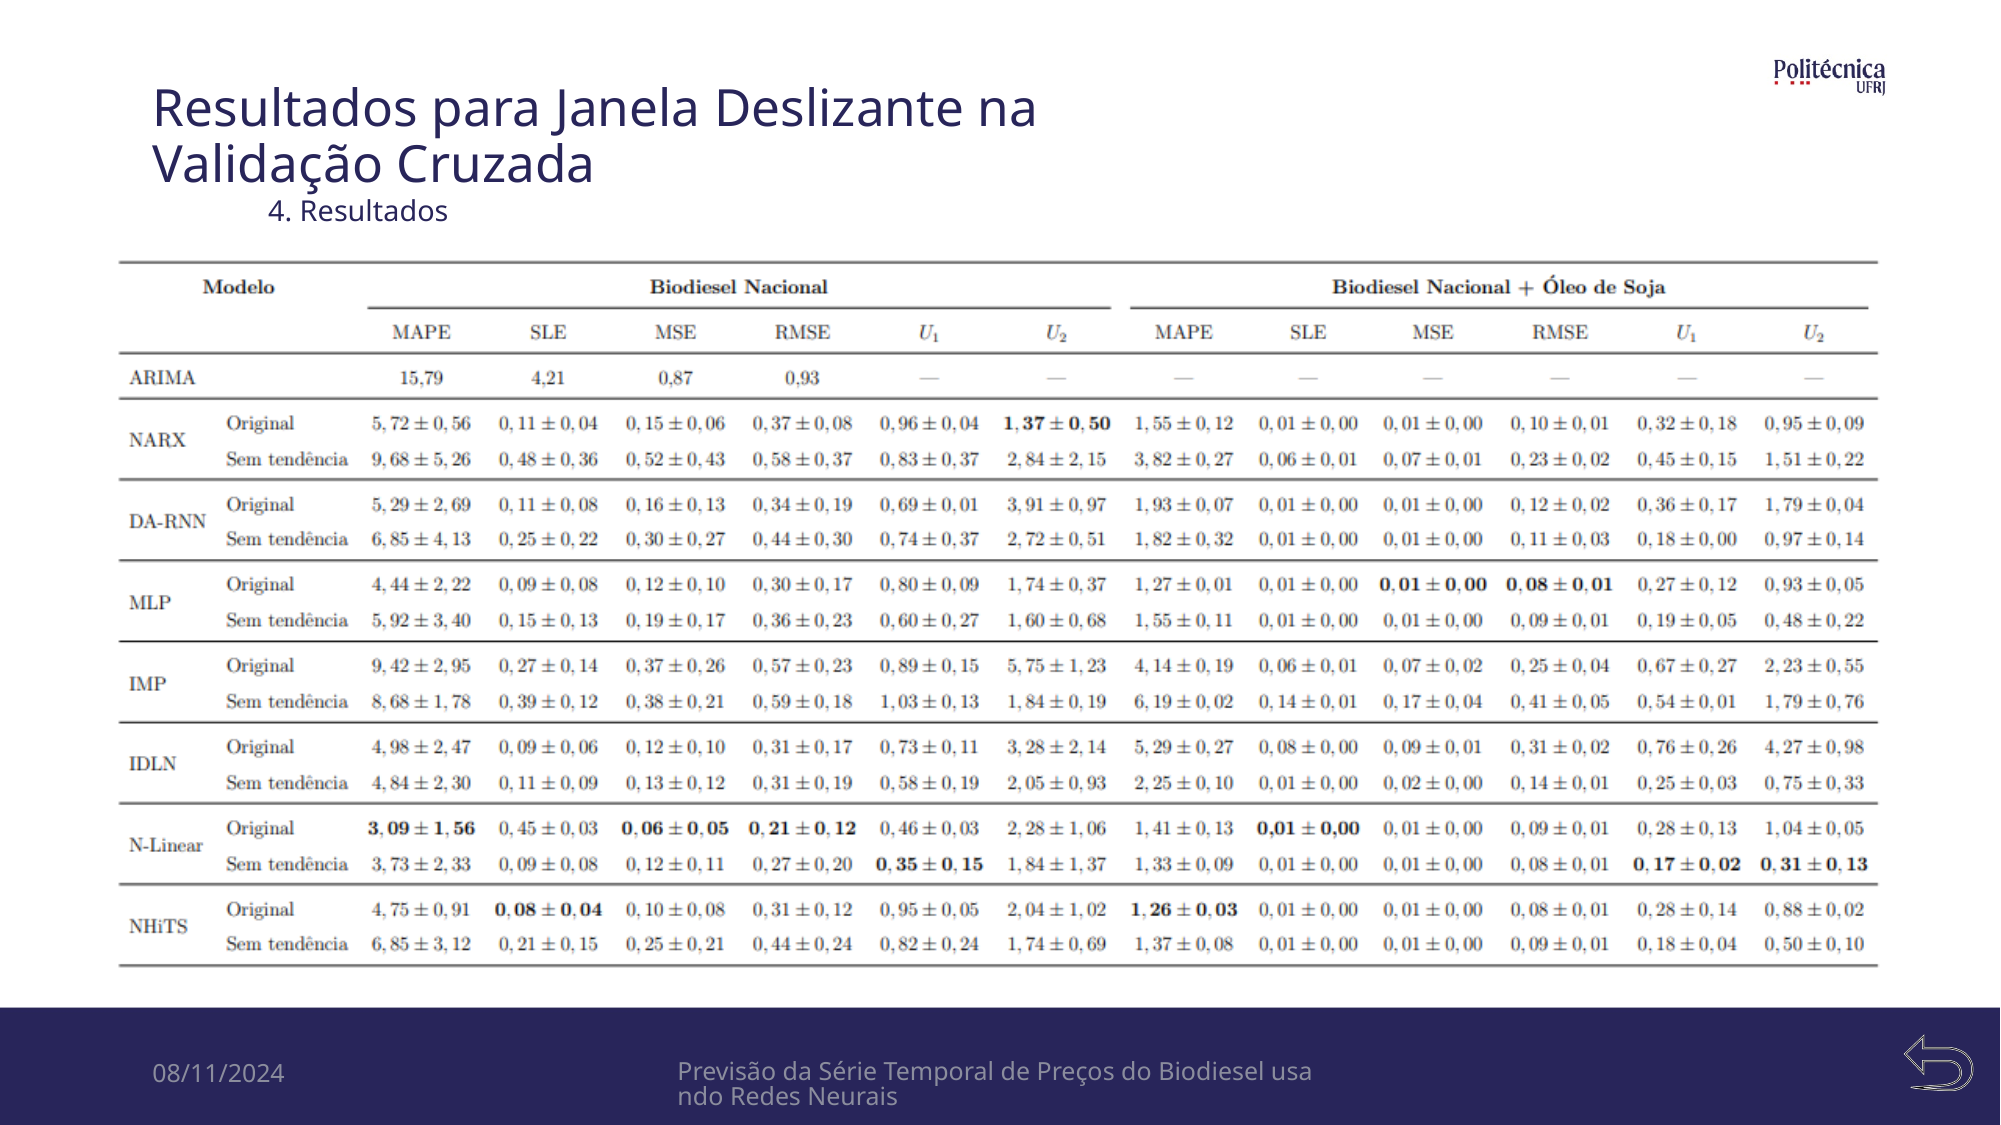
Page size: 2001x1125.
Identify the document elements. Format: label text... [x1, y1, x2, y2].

title Resultados para Janela Deslizante na Validação Cruzada 4. Resultados [137, 75, 1261, 236]
picture [0, 0, 2000, 1125]
footer Previsão da Série Temporal de Preços do Biodiesel usando Redes Neurais [662, 1042, 1338, 1103]
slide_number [137, 1042, 588, 1103]
